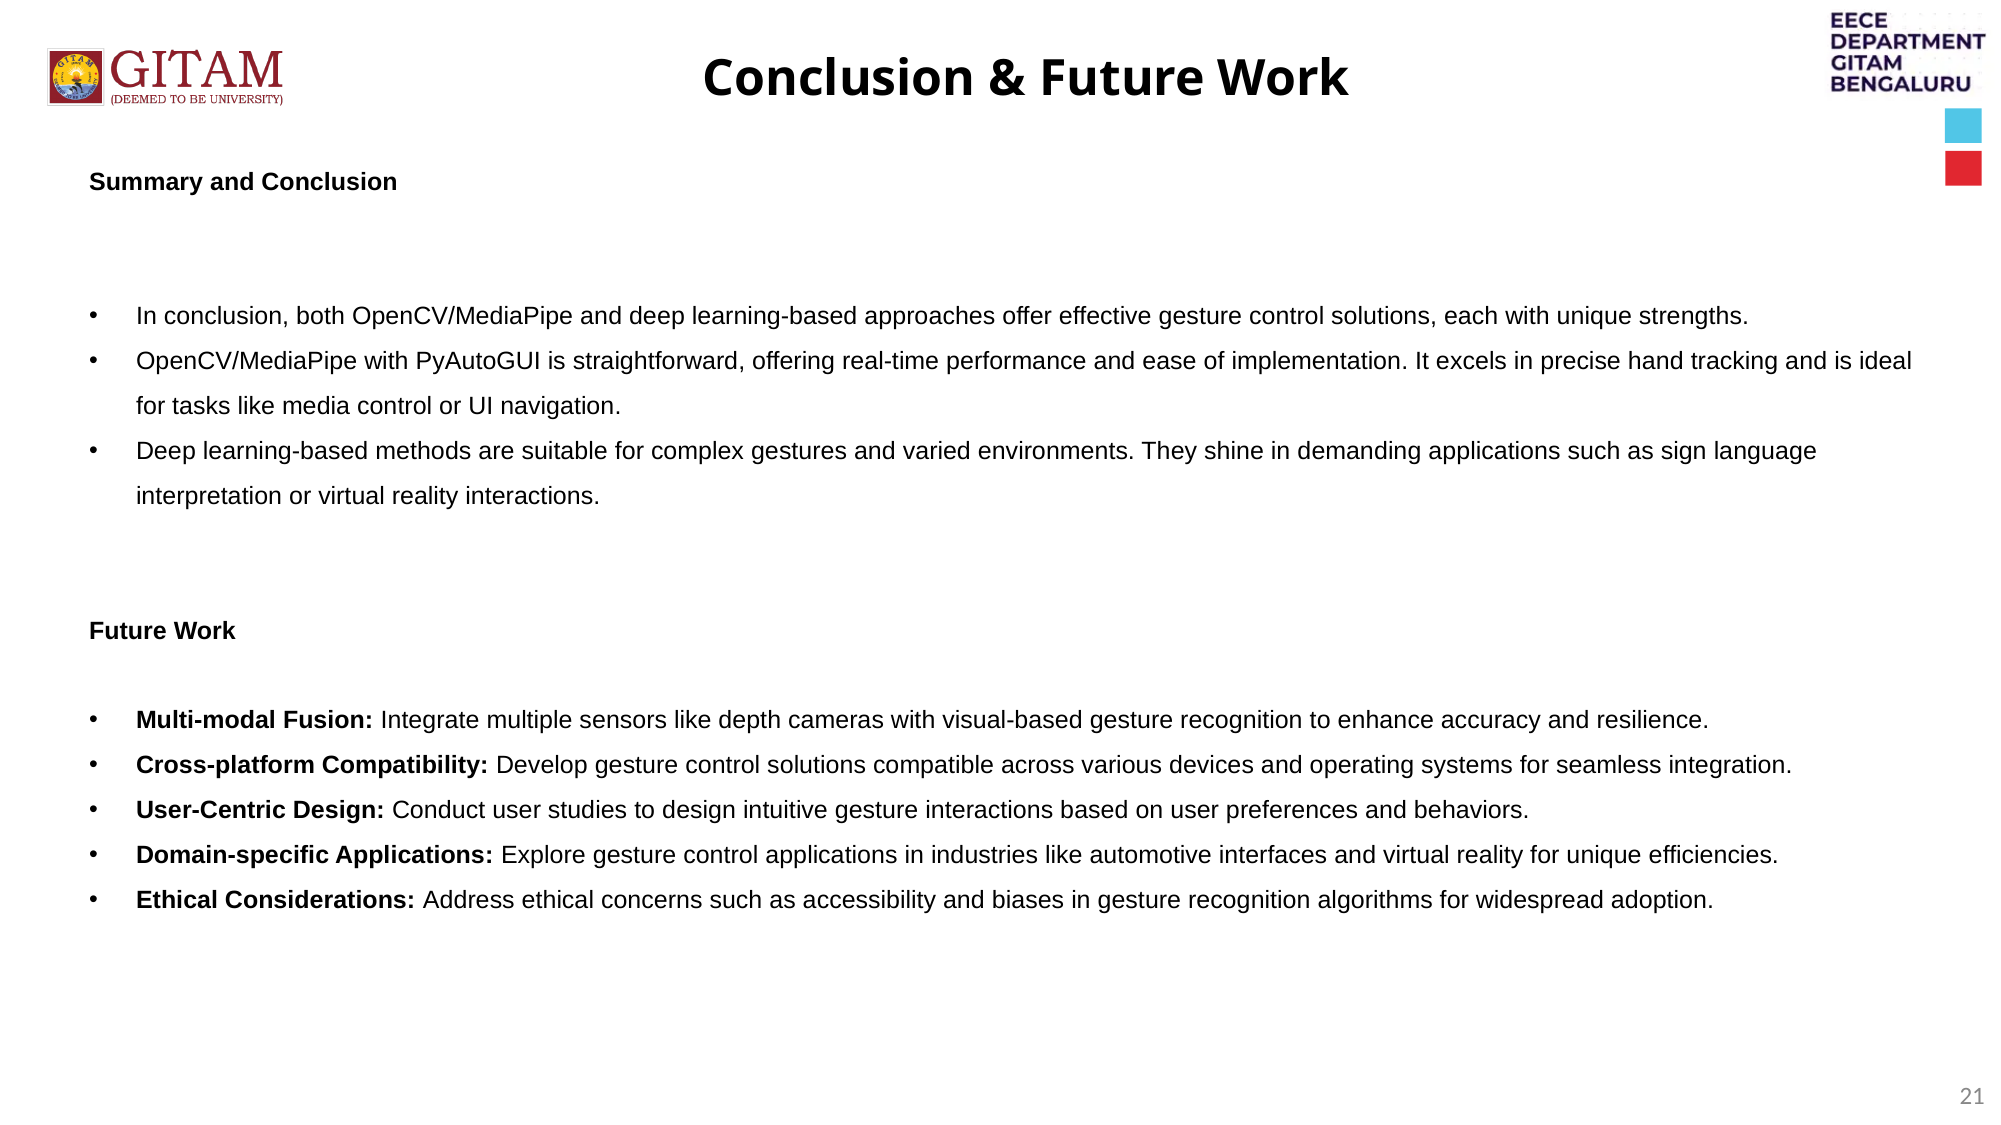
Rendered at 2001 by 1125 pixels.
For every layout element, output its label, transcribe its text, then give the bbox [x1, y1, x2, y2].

slide_number 21 [1550, 1065, 2000, 1125]
picture [43, 42, 163, 112]
picture [1824, 1, 2000, 101]
text_box Summary and Conclusion In conclusion, both OpenCV/MediaPipe and deep learning-based approaches offer effective gesture control solutions, each with unique strengths. OpenCV/MediaPipe with PyAutoGUI is straightforward, offering real-time performance and ease of implementation. It excels in precise hand tracking and is ideal for tasks like media control or UI navigation. Deep learning-based methods are suitable for complex gestures and varied environments. They shine in demanding applications such as sign language interpretation or virtual reality interactions. Future Work Multi-modal Fusion: Integrate multiple sensors like depth cameras with visual-based gesture recognition to enhance accuracy and resilience. Cross-platform Compatibility: Develop gesture control solutions compatible across various devices and operating systems for seamless integration. User-Centric Design: Conduct user studies to design intuitive gesture interactions based on user preferences and behaviors. Domain-specific Applications: Explore gesture control applications in industries like automotive interfaces and virtual reality for unique efficiencies. Ethical Considerations: Address ethical concerns such as accessibility and biases in gesture recognition algorithms for widespread adoption. [74, 142, 1933, 1084]
text_box Conclusion & Future Work [163, 38, 1889, 119]
